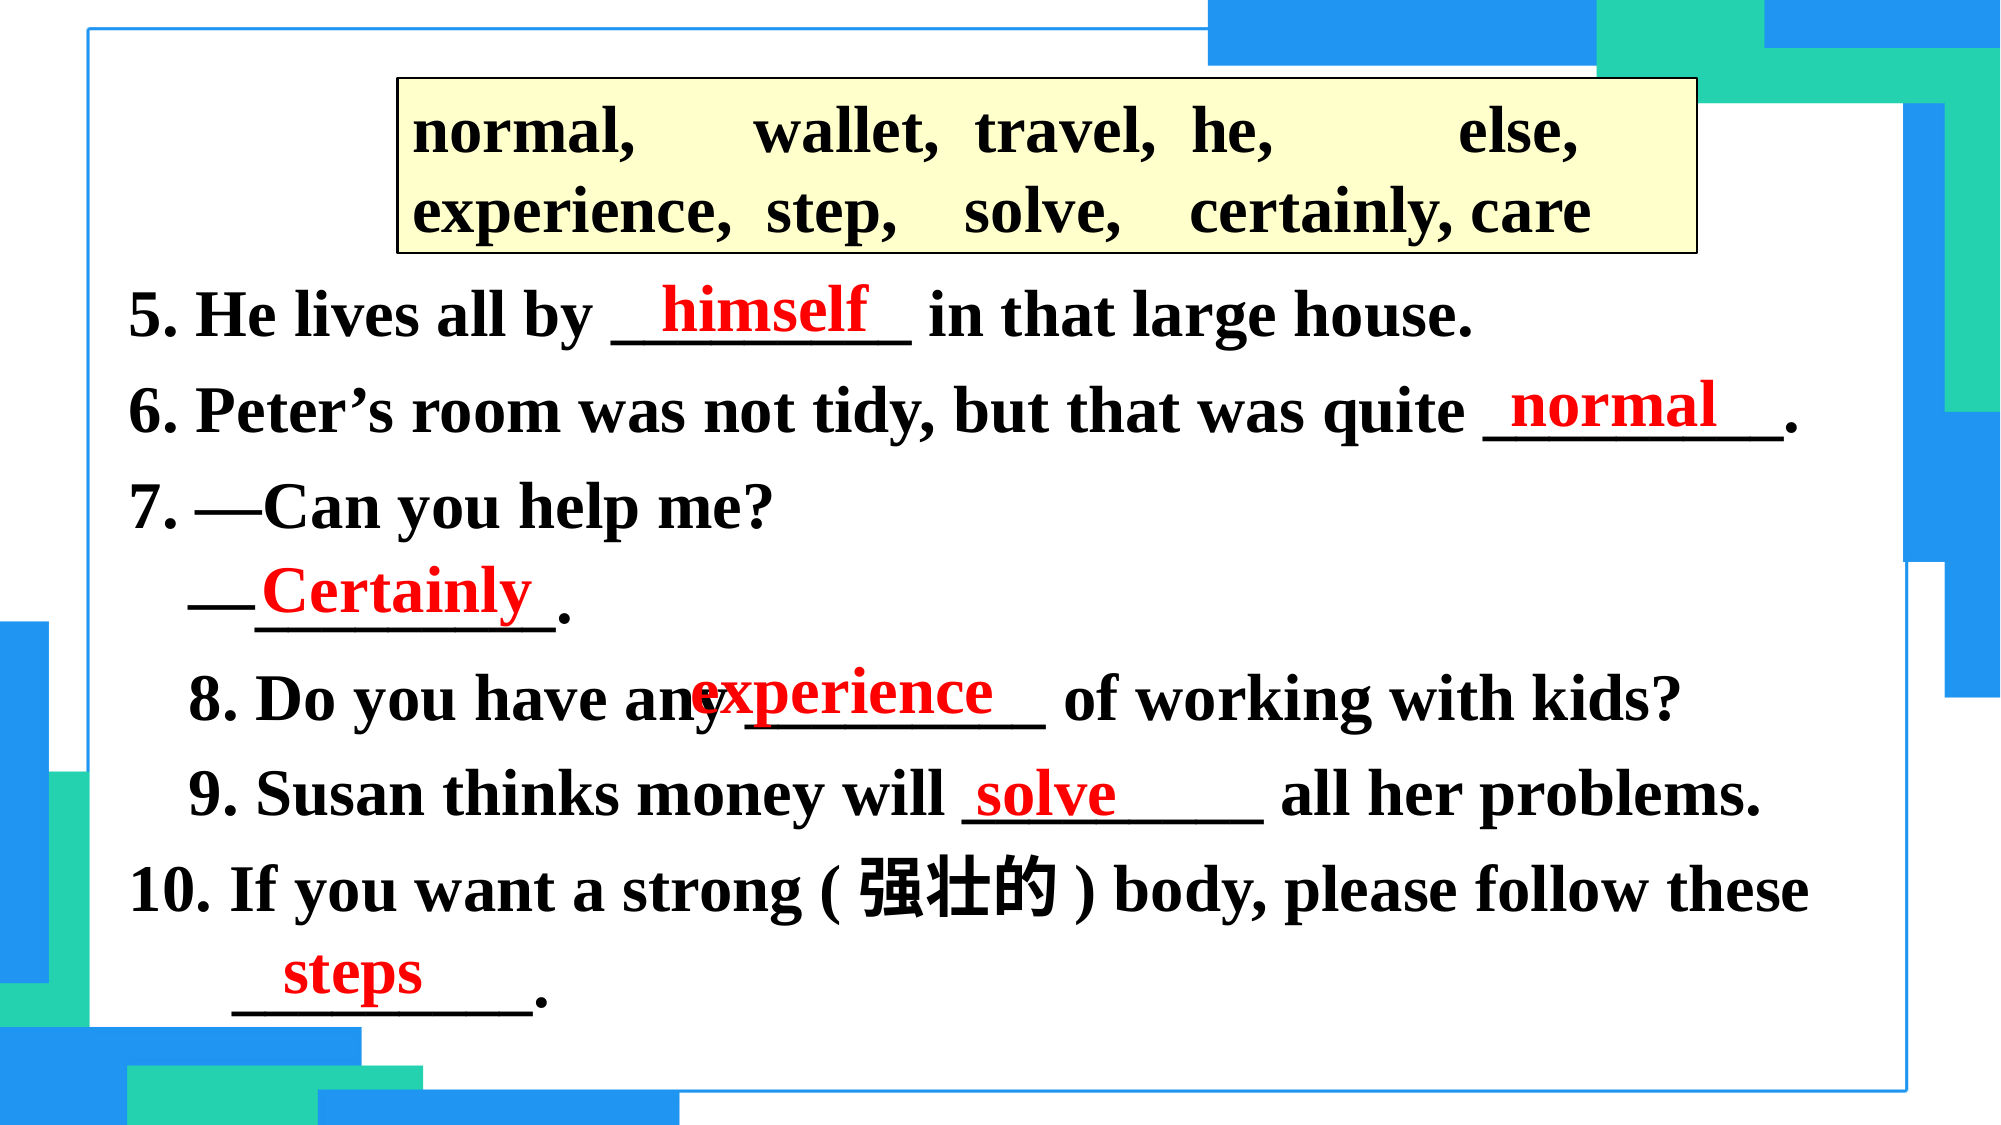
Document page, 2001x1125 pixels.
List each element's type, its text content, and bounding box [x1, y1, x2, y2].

text_box experience [675, 639, 1027, 735]
text_box 5. He lives all by _________ in that large house. 6. Peter’s room was not tidy, but that was quite _________. 7. —Can you help me? —_________. 8. Do you have any _________ of working with kids? 9. Susan thinks money will _________ all her problems. 10. If you want a strong (强壮的) body, please follow these _________. [114, 246, 1910, 1029]
text_box himself [646, 257, 884, 353]
text_box steps [268, 919, 440, 1015]
text_box Certainly [247, 537, 548, 633]
text_box normal, wallet, travel, he, else, experience, step, solve, certainly, care [397, 78, 1697, 246]
text_box normal [1495, 352, 1750, 448]
picture [0, 0, 2001, 1125]
text_box solve [961, 740, 1133, 836]
